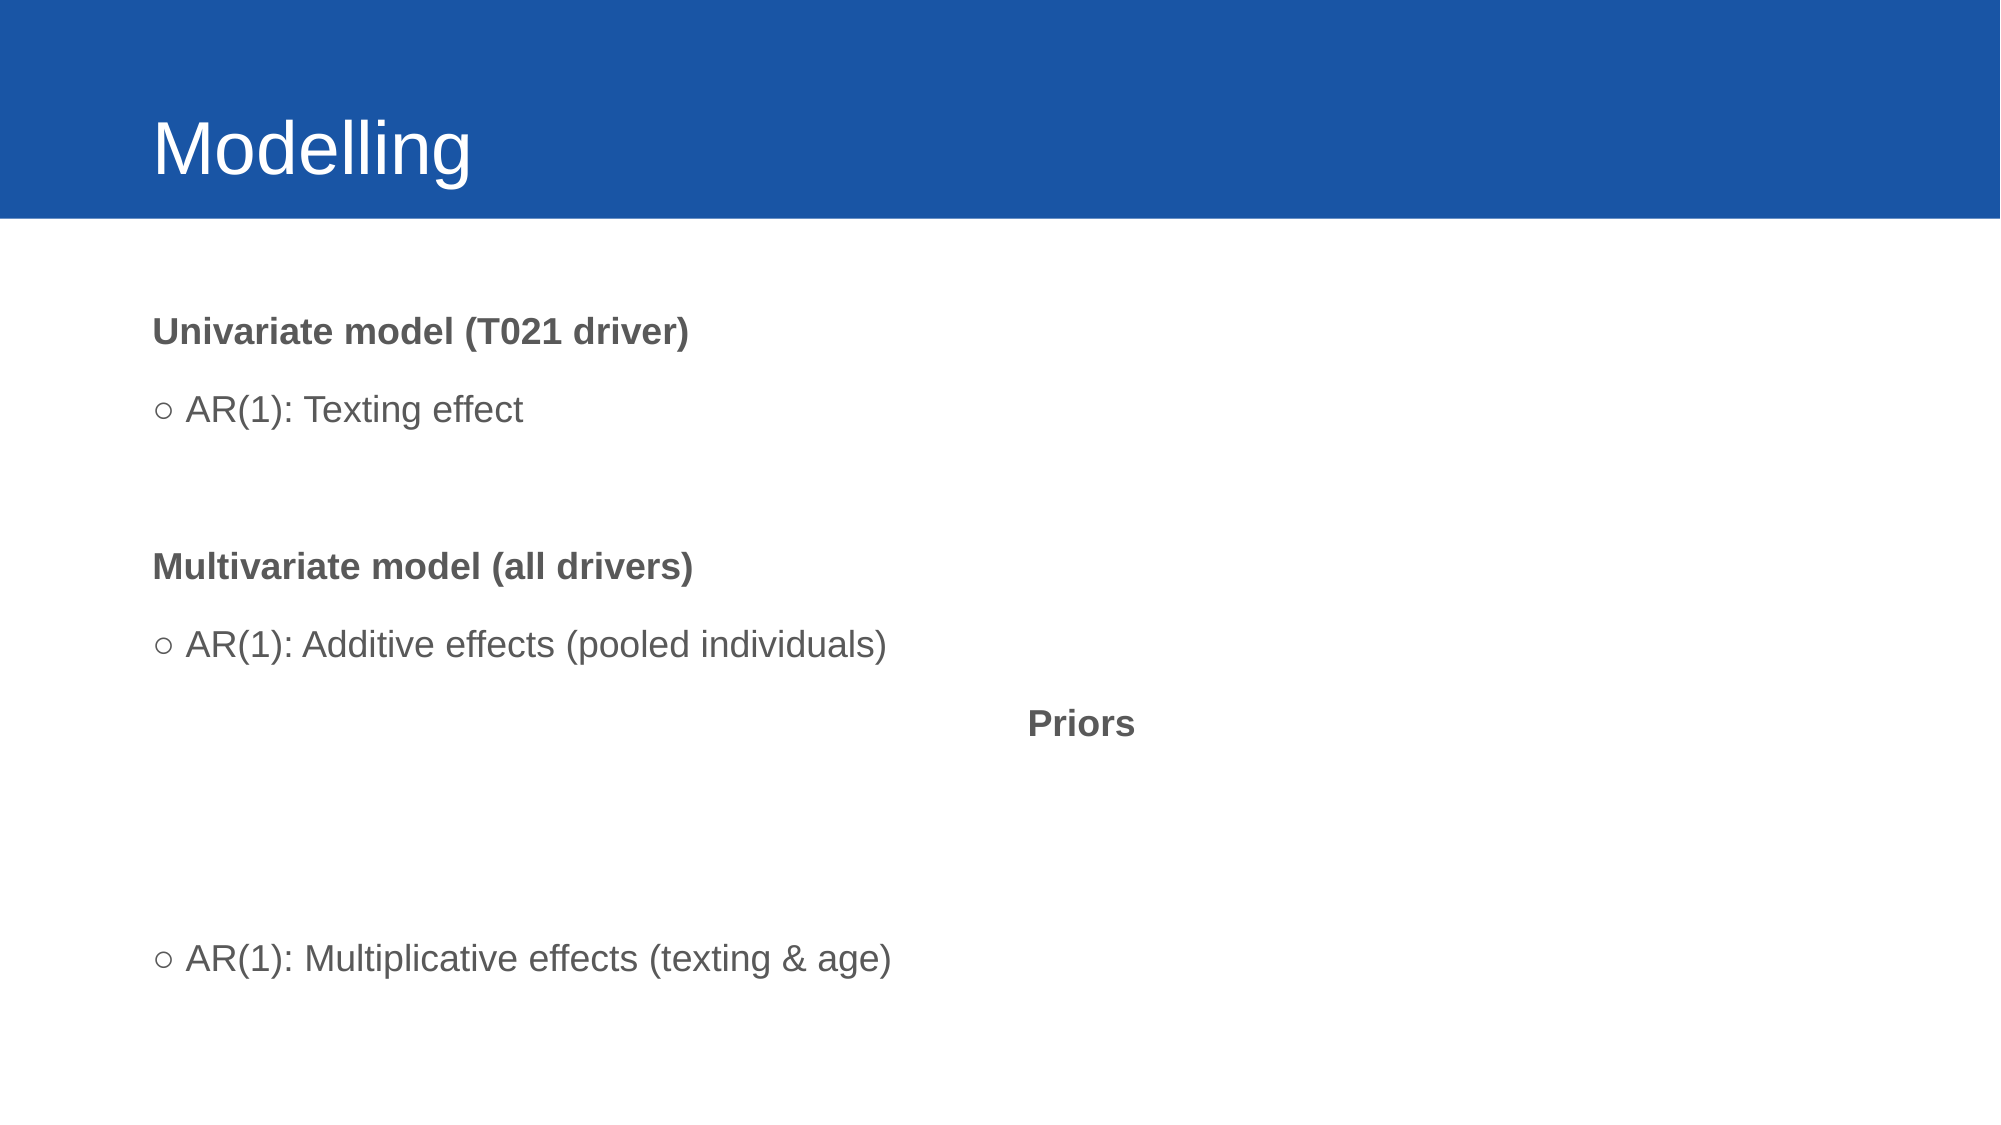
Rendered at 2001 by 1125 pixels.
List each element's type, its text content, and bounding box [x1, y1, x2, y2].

title Modelling [137, 0, 1863, 198]
